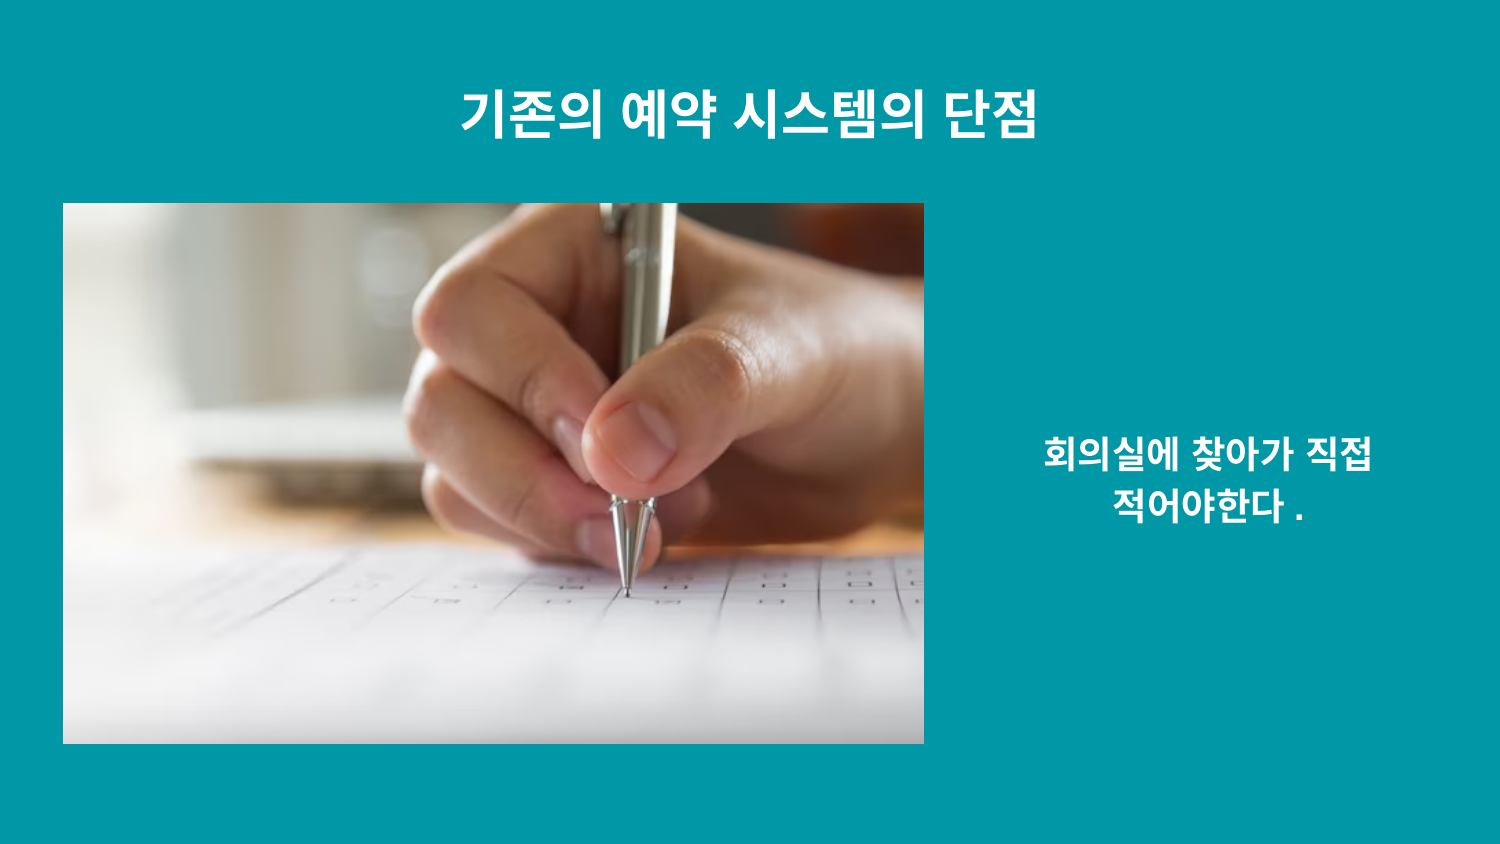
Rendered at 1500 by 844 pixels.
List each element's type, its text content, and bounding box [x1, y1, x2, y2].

title 기존의 예약 시스템의 단점 [51, 66, 1449, 161]
list 회의실에 찾아가 직접 적어야한다. [968, 409, 1449, 750]
picture [63, 203, 924, 744]
